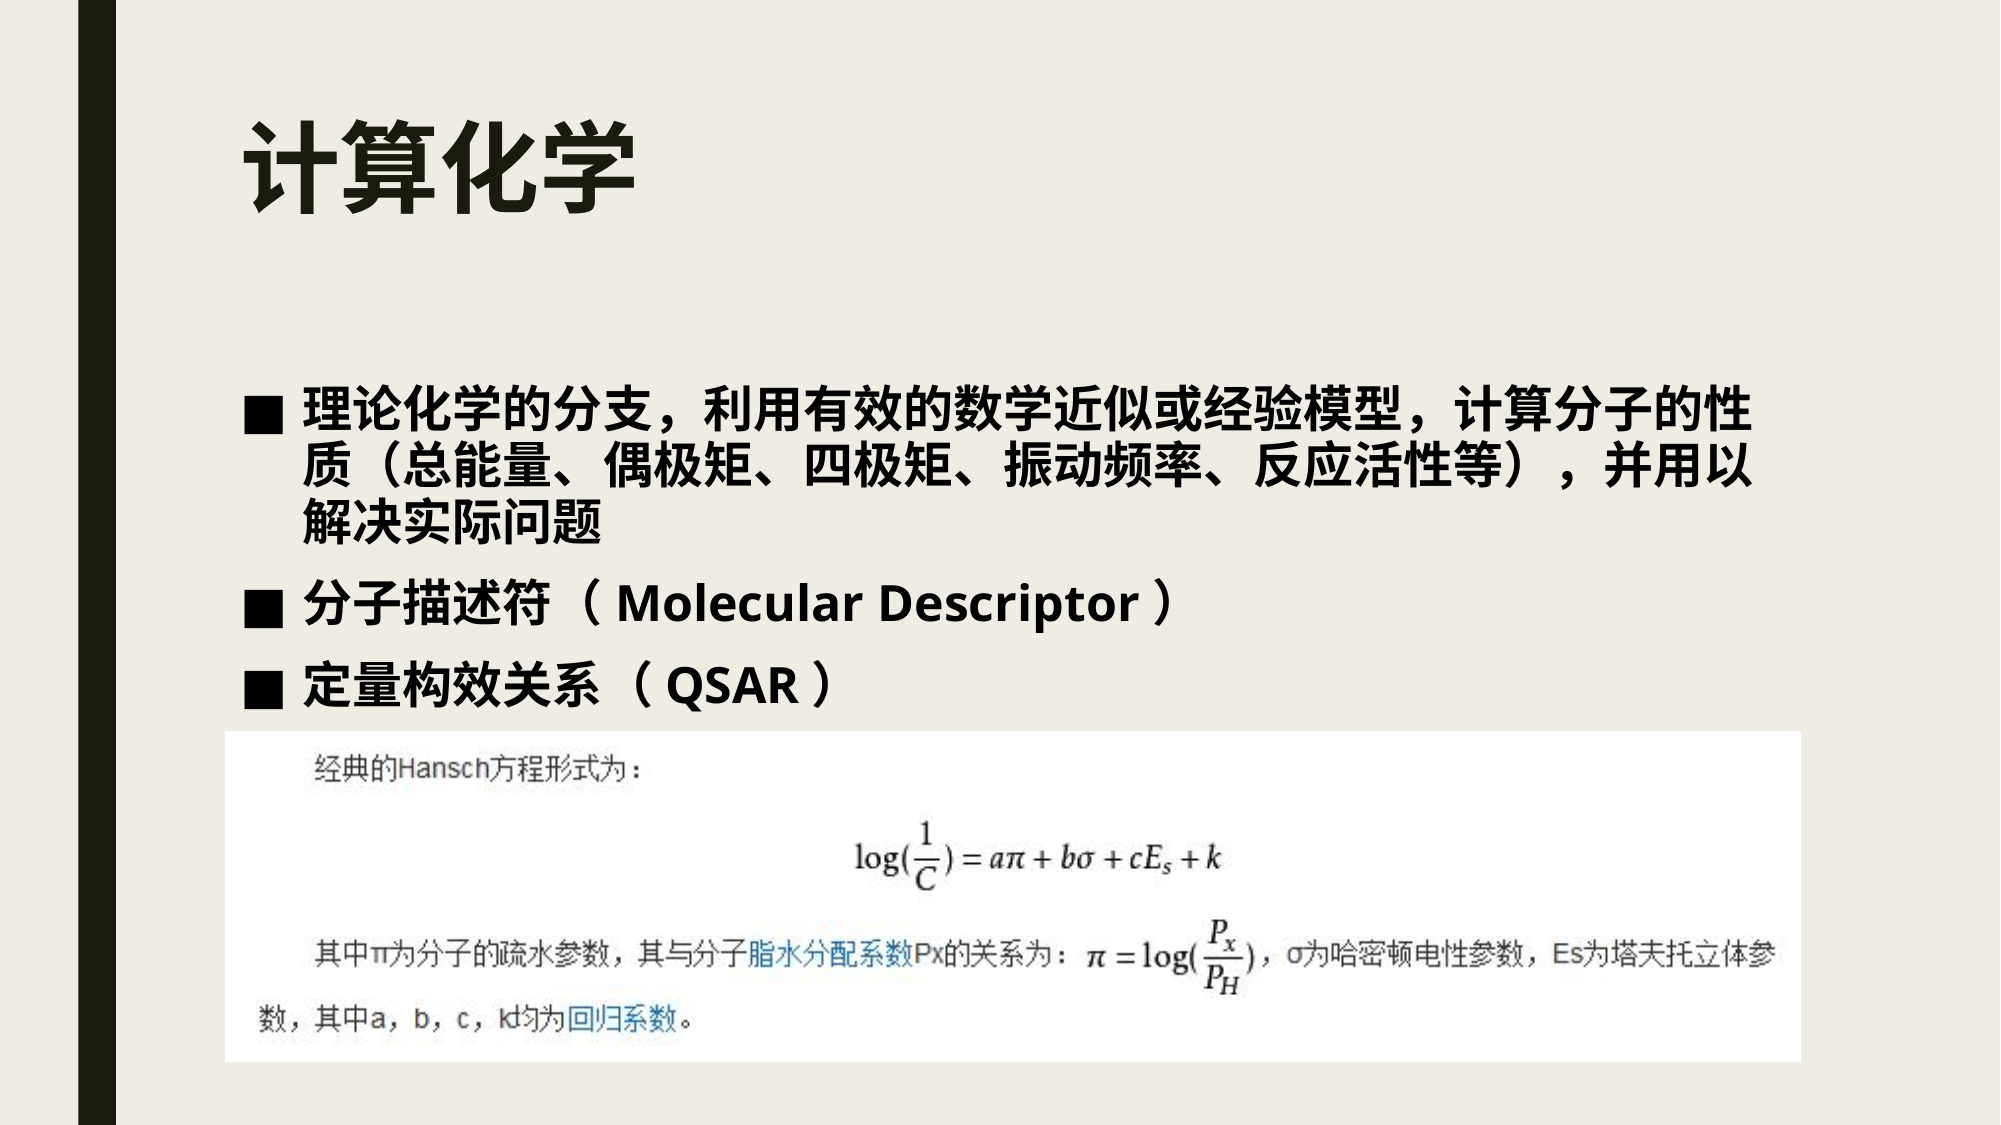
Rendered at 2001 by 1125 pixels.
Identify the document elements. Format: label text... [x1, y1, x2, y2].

picture [224, 731, 1801, 1063]
list 理论化学的分支，利用有效的数学近似或经验模型，计算分子的性质（总能量、偶极矩、四极矩、振动频率、反应活性等），并用以解决实际问题 分子描述符（Molecular Descriptor） 定量构效关系（QSAR） [225, 375, 1800, 731]
title 计算化学 [225, 112, 1800, 357]
